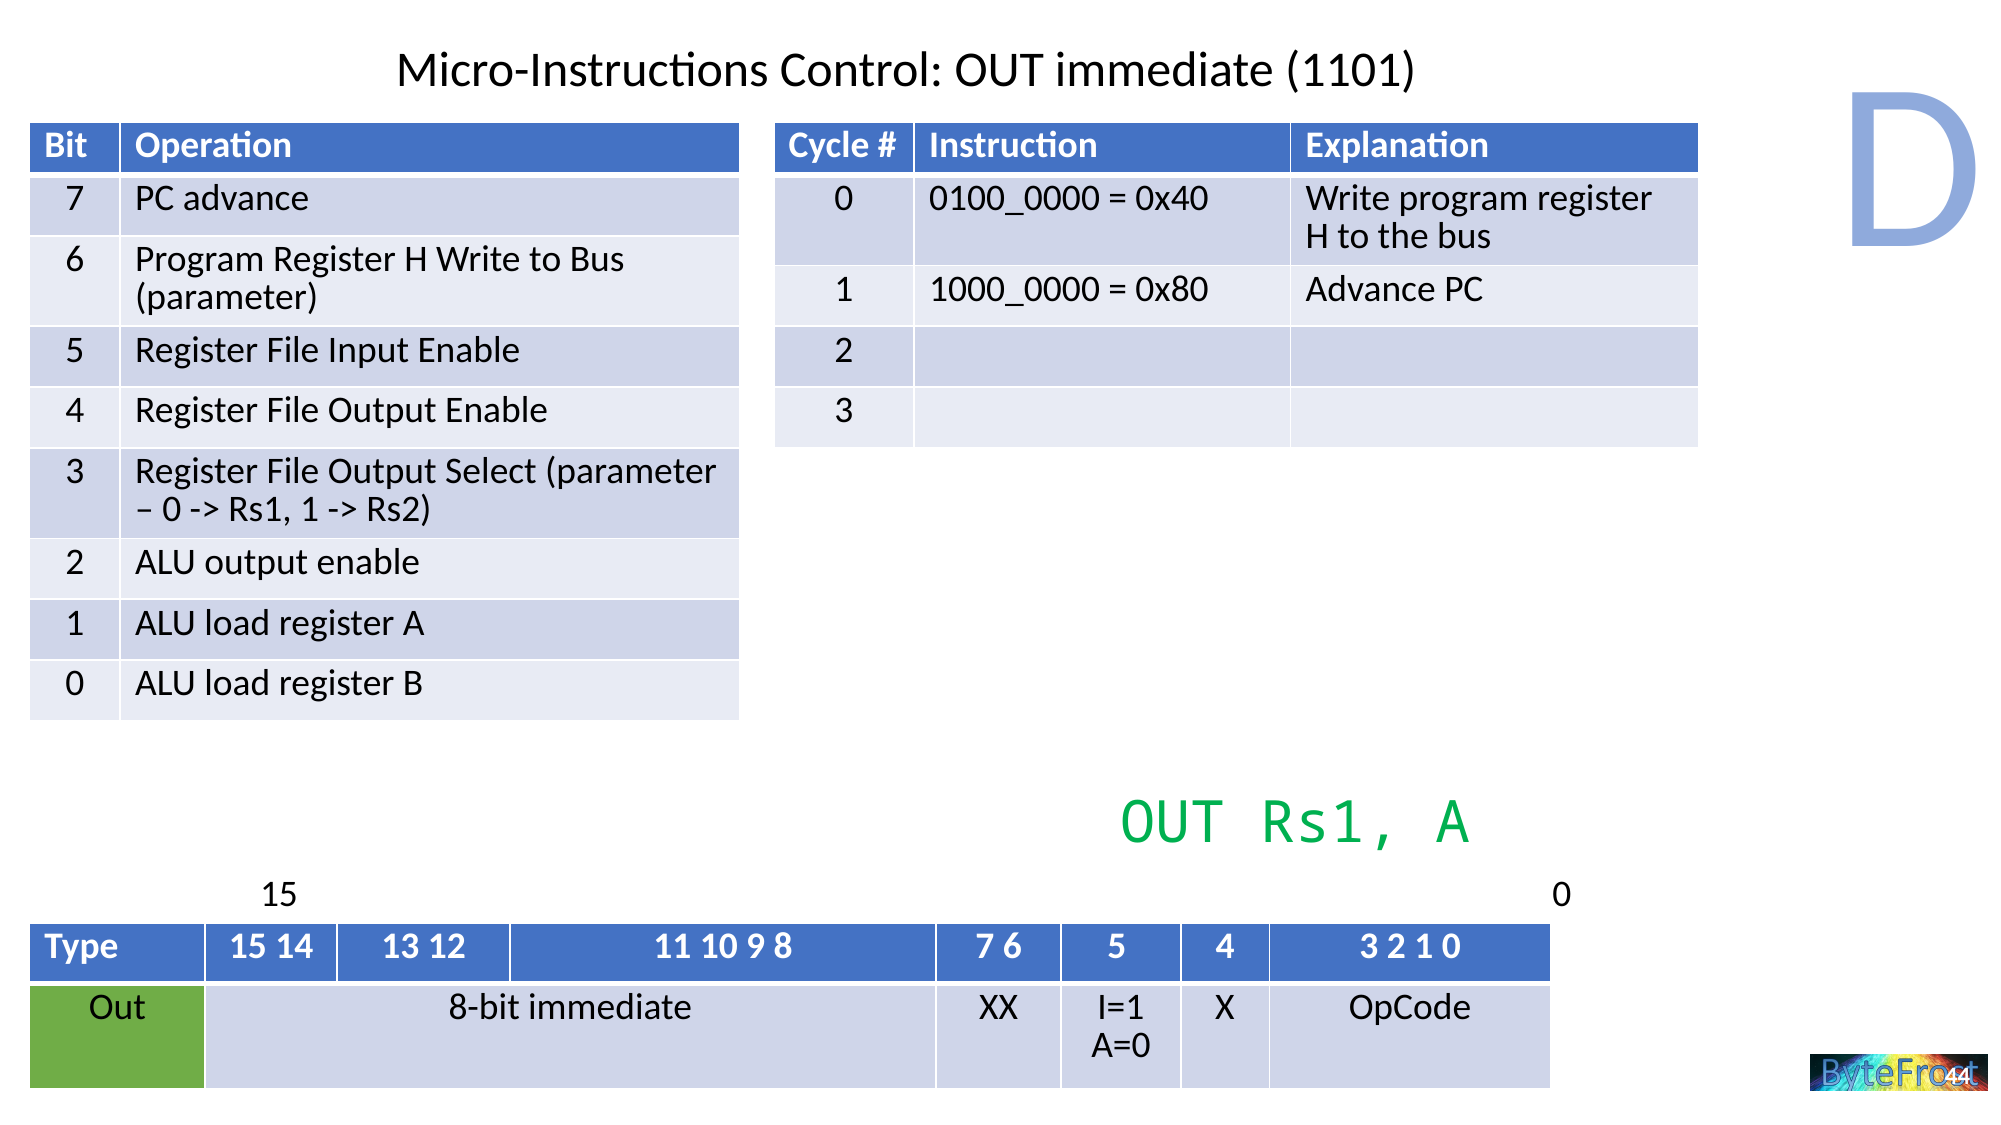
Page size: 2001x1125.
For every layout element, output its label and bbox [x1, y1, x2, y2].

table_cell [30, 327, 119, 386]
table_cell [775, 327, 913, 386]
table_header [1182, 924, 1269, 981]
table_header [1291, 123, 1698, 172]
table_cell [915, 388, 1290, 447]
table_header [511, 924, 935, 981]
table_cell [121, 178, 739, 235]
table_cell [1291, 266, 1698, 325]
table_header [30, 924, 204, 981]
table_cell [1270, 986, 1550, 1088]
text_box [1821, 0, 1999, 303]
table_cell [30, 388, 119, 447]
table_header [1270, 924, 1550, 981]
table_header [121, 123, 739, 172]
table_header [338, 924, 509, 981]
table_cell [30, 178, 119, 235]
table_cell [1291, 178, 1698, 265]
table_cell [121, 388, 739, 447]
table_cell [1182, 986, 1269, 1088]
table_cell [30, 449, 119, 538]
table_header [937, 924, 1060, 981]
table_header [30, 123, 119, 172]
table_cell [206, 986, 935, 1088]
table_cell [915, 178, 1290, 265]
table_cell [30, 539, 119, 598]
table_cell [30, 661, 119, 720]
table_cell [1291, 388, 1698, 447]
table_cell [937, 986, 1060, 1088]
picture [1810, 1054, 1988, 1091]
table_cell [121, 600, 739, 659]
table_cell [915, 327, 1290, 386]
table_header [915, 123, 1290, 172]
table_cell [1062, 986, 1180, 1088]
table_header [1062, 924, 1180, 981]
table_cell [121, 449, 739, 538]
table_cell [30, 600, 119, 659]
slide_number [1535, 1044, 1986, 1105]
table_cell [121, 661, 739, 720]
table_cell [30, 986, 204, 1088]
subtitle [156, 35, 1657, 104]
table_header [775, 123, 913, 172]
table_cell [775, 178, 913, 265]
table_cell [775, 266, 913, 325]
table_header [206, 924, 336, 981]
table_cell [915, 266, 1290, 325]
table_cell [121, 237, 739, 325]
table_cell [121, 327, 739, 386]
text_box [245, 776, 1590, 921]
table_cell [121, 539, 739, 598]
table_cell [775, 388, 913, 447]
table_cell [1291, 327, 1698, 386]
table_cell [30, 237, 119, 325]
